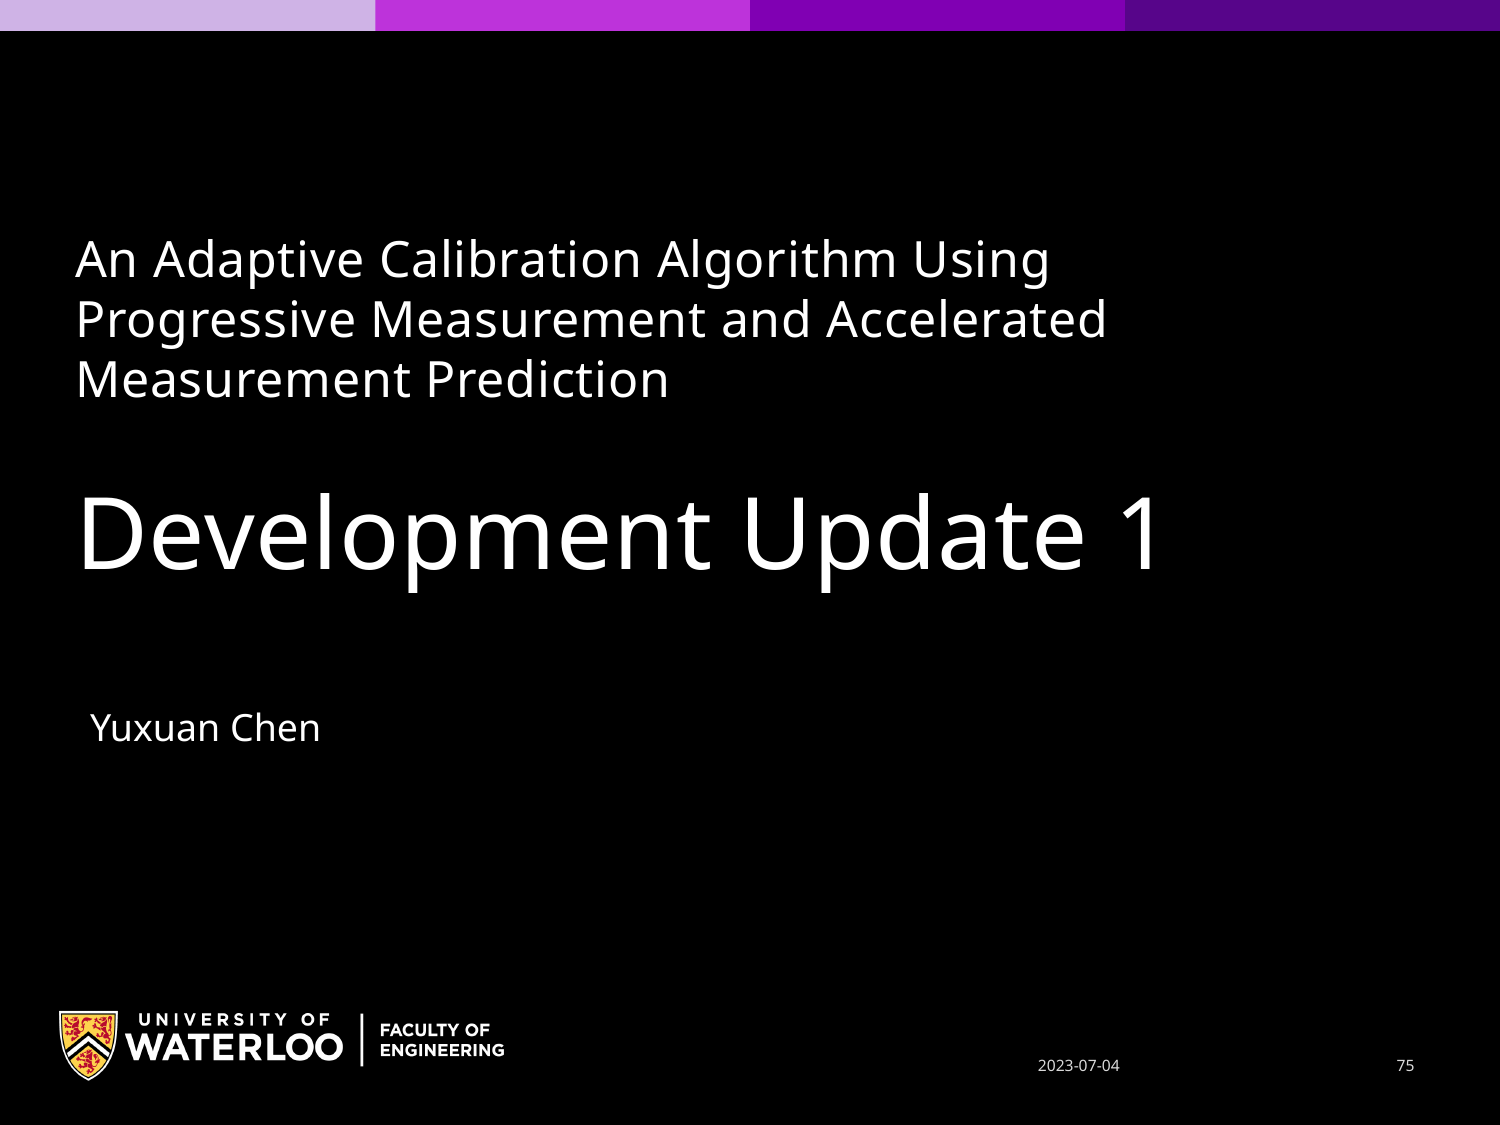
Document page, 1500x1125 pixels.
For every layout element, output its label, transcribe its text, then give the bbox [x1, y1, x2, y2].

title An Adaptive Calibration Algorithm Using Progressive Measurement and Accelerated Measurement Prediction [75, 280, 1344, 415]
text_box Yuxuan Chen [75, 696, 598, 757]
picture [0, 966, 563, 1125]
slide_number 75 [1371, 1046, 1440, 1088]
text_box Development Update 1 [75, 463, 1344, 598]
footer 2023-07-04 [814, 1046, 1344, 1088]
